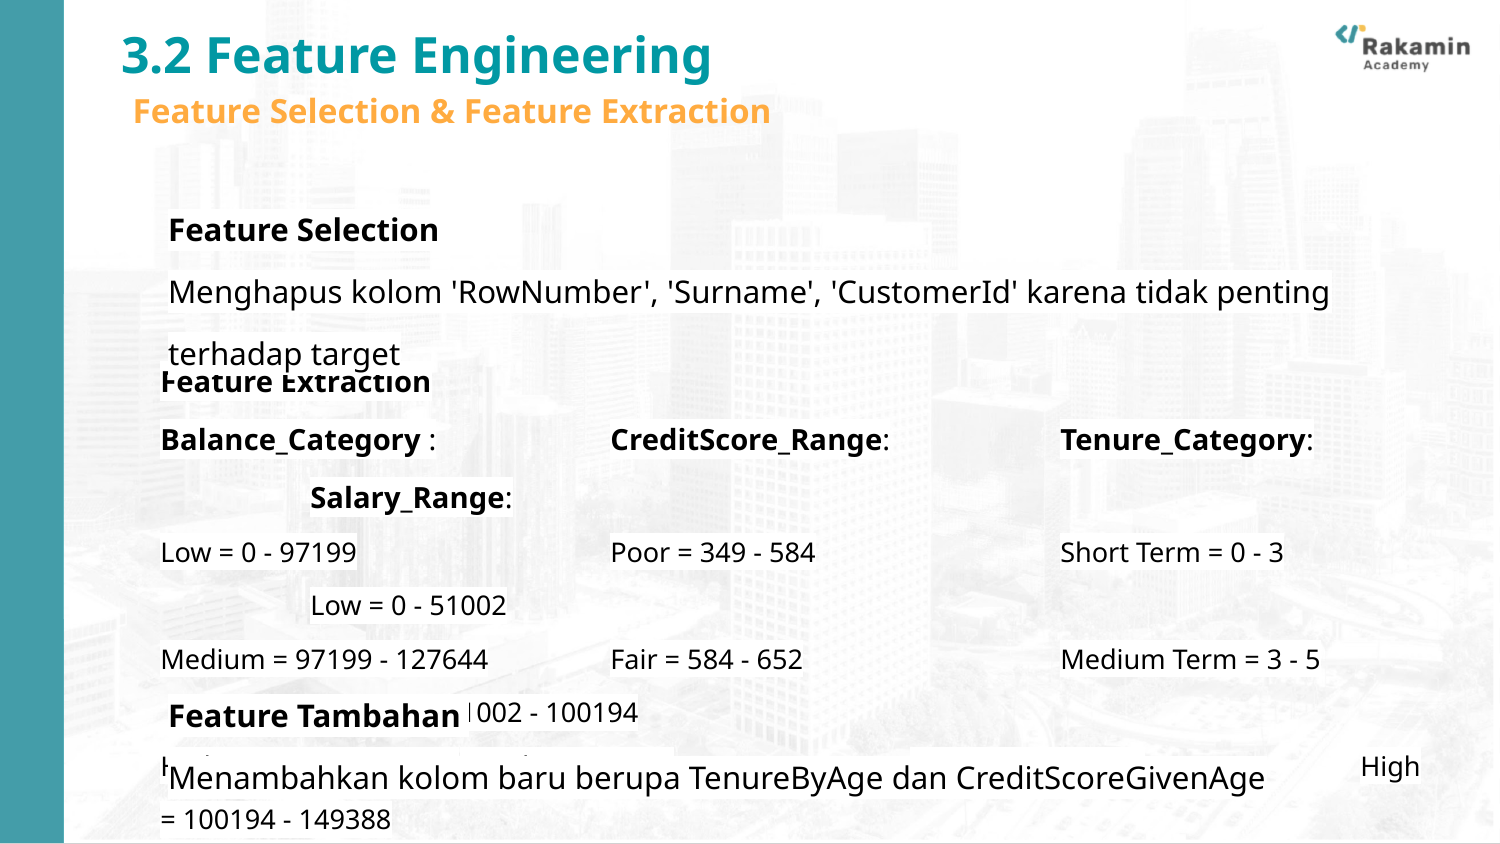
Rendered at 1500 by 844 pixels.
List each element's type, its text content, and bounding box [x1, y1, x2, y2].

picture [0, 0, 1500, 844]
text_box Feature Extraction Balance_Category : CreditScore_Range: Tenure_Category: Salary_Range: Low = 0 - 97199 Poor = 349 - 584 Short Term = 0 - 3 Low = 0 - 51002 Medium = 97199 - 127644 Fair = 584 - 652 Medium Term = 3 - 5 Medium = 51002 - 100194 High = 127644 - 251000 Good = 652 - 718 Long Term = 5 - 10 High = 100194 - 149388 Excellent = 718 - 850 Very High = 149388 - 200000 [149, 335, 1445, 718]
text_box Feature Selection Menghapus kolom 'RowNumber', 'Surname', 'CustomerId' karena tidak penting terhadap target [156, 180, 1453, 302]
text_box Feature Selection & Feature Extraction [121, 83, 1027, 148]
text_box Feature Tambahan Menambahkan kolom baru berupa TenureByAge dan CreditScoreGivenAge [156, 666, 1453, 788]
text_box 3.2 Feature Engineering [109, 16, 1015, 80]
